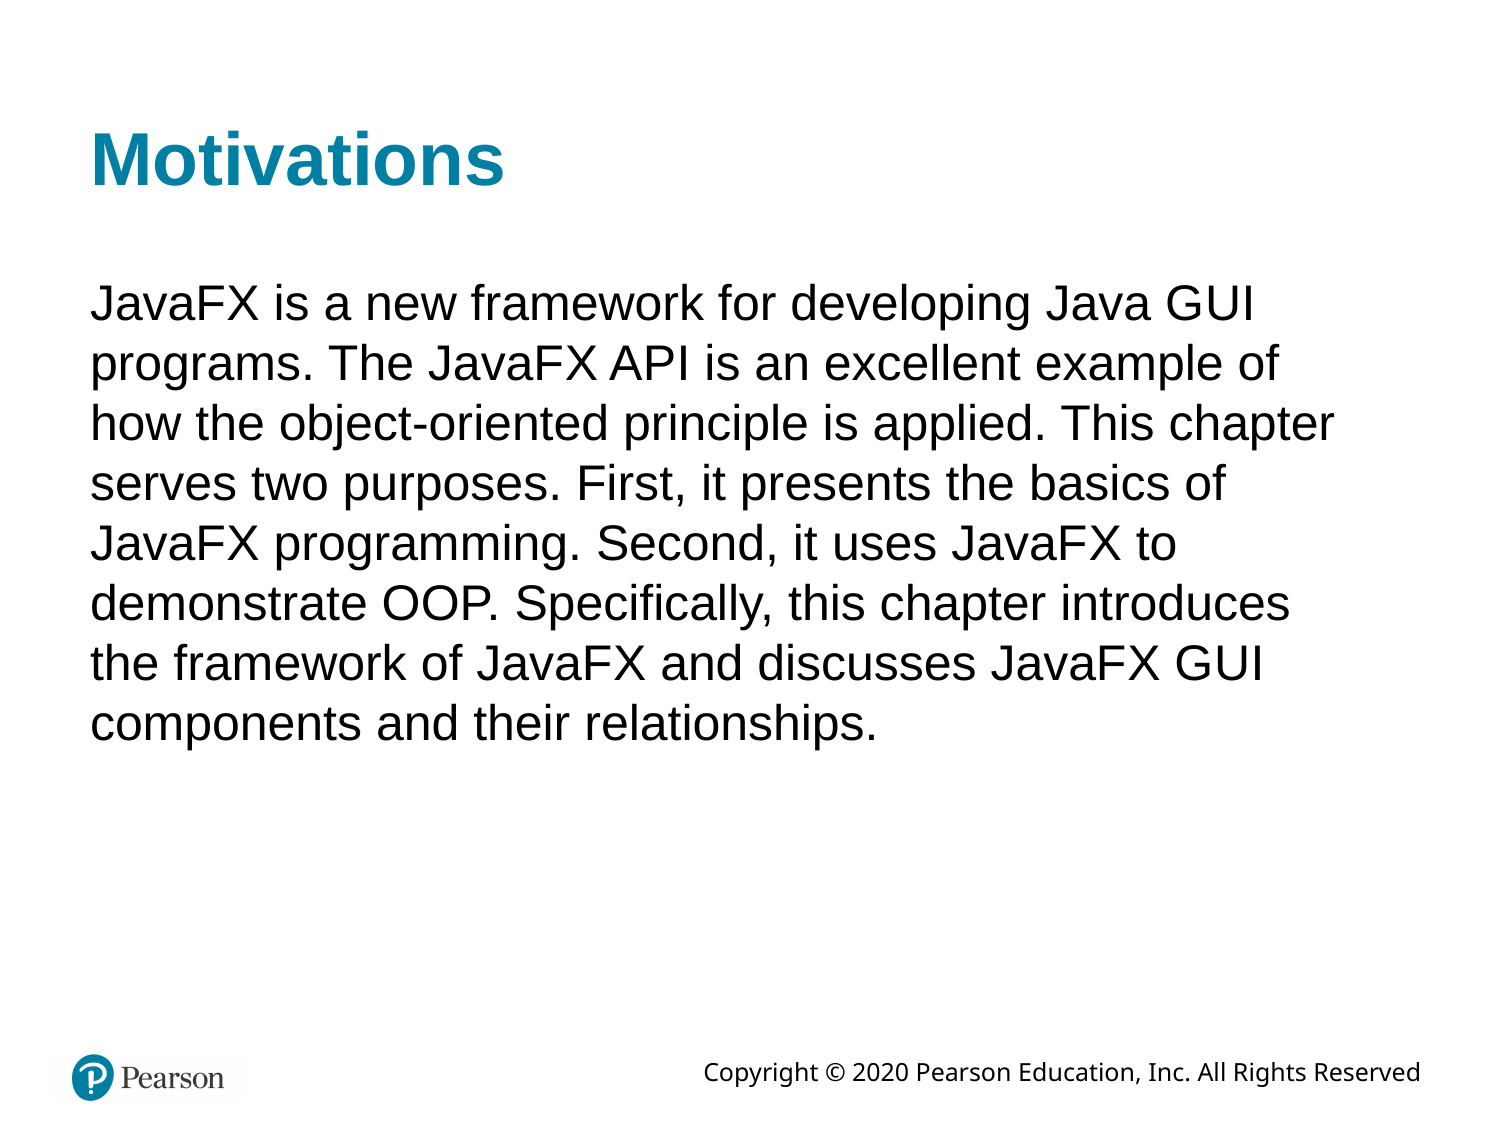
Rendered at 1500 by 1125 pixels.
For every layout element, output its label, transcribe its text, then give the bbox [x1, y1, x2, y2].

list JavaF X is a new framework for developing Java G U I programs. The JavaF X A P I is an excellent example of how the object-oriented principle is applied. This chapter serves two purposes. First, it presents the basics of JavaF X programming. Second, it uses JavaF X to demonstrate OOP. Specifically, this chapter introduces the framework of JavaF X and discusses JavaF X G U I components and their relationships. [75, 255, 1377, 851]
title Motivations [75, 35, 1425, 216]
picture [51, 1053, 245, 1102]
